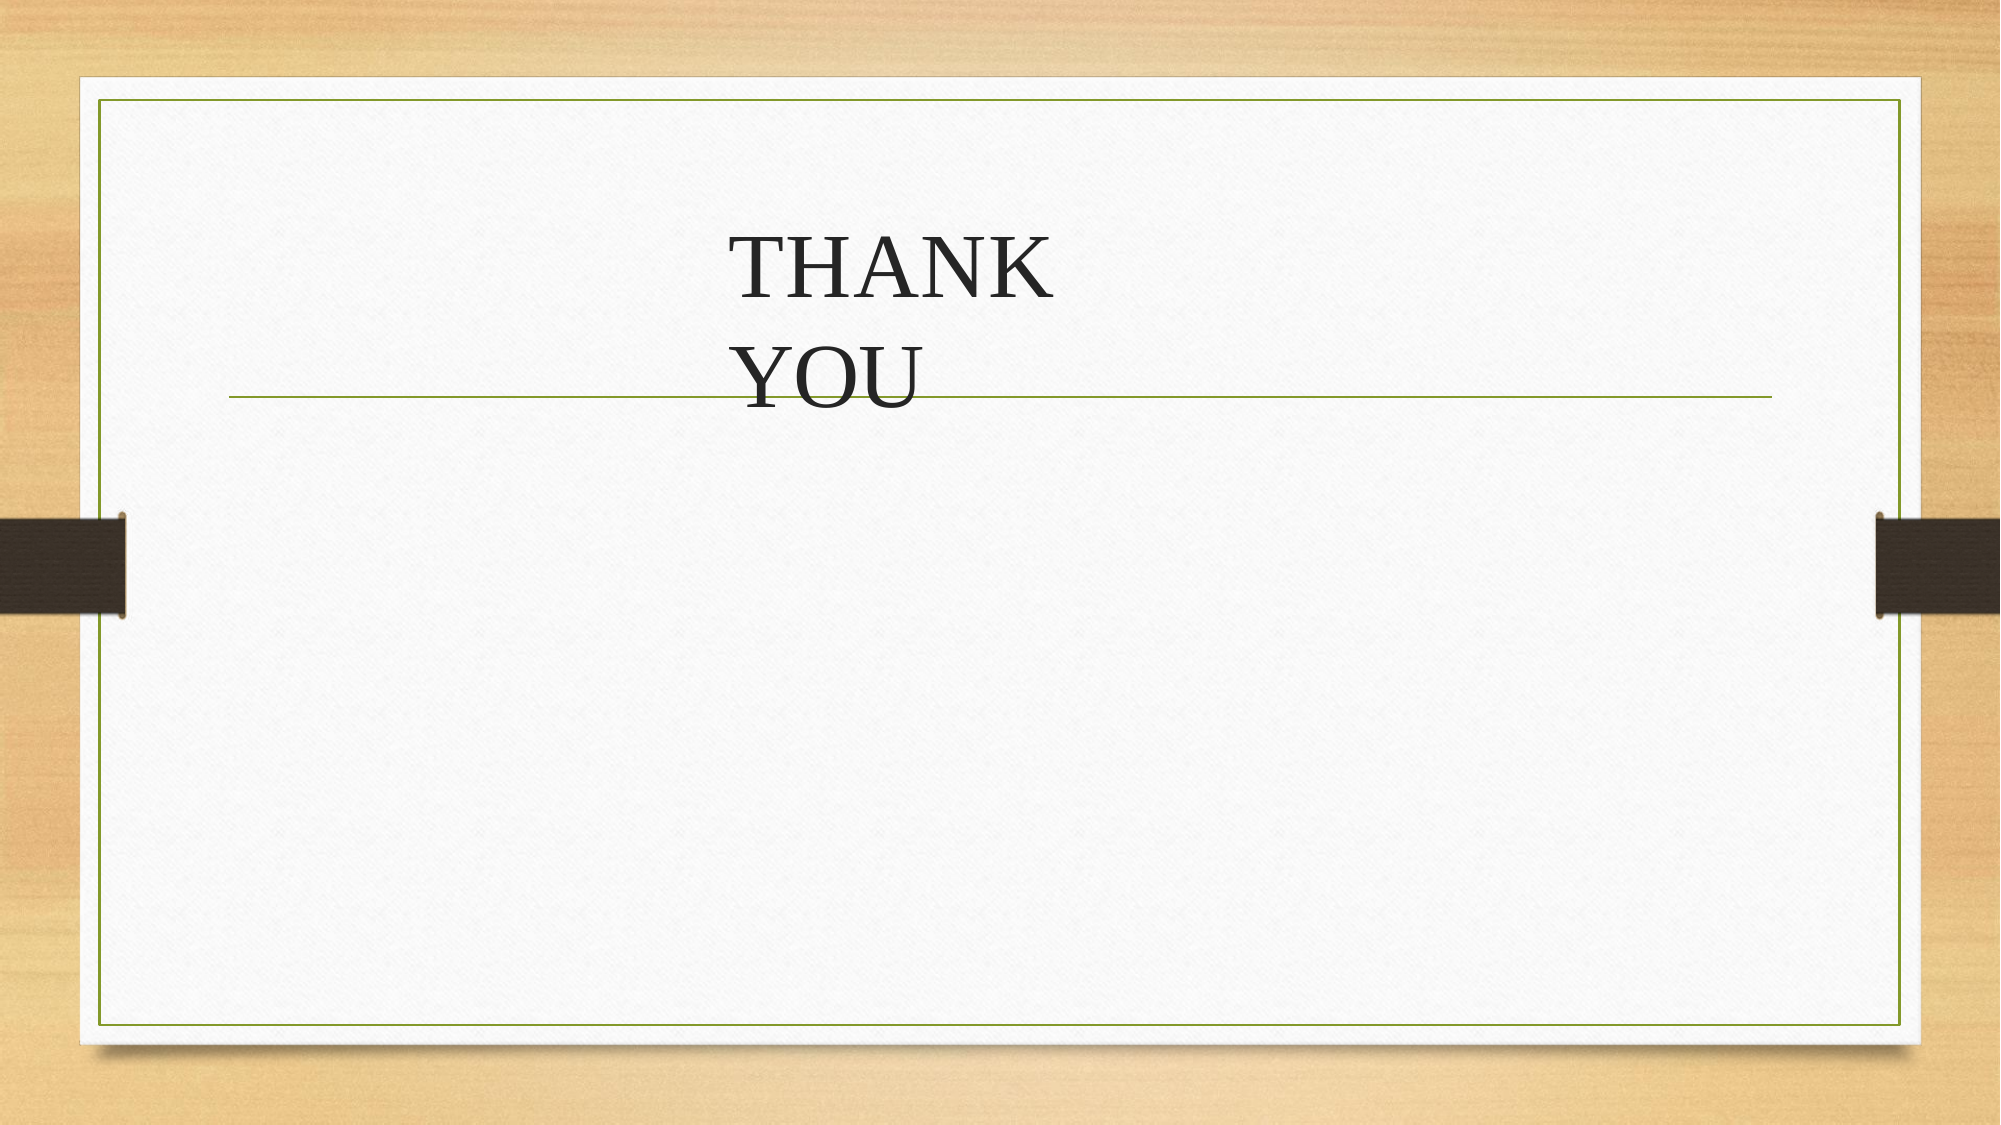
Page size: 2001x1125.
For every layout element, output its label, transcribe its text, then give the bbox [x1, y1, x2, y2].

picture [0, 0, 2000, 1125]
title THANK YOU [726, 203, 1274, 426]
